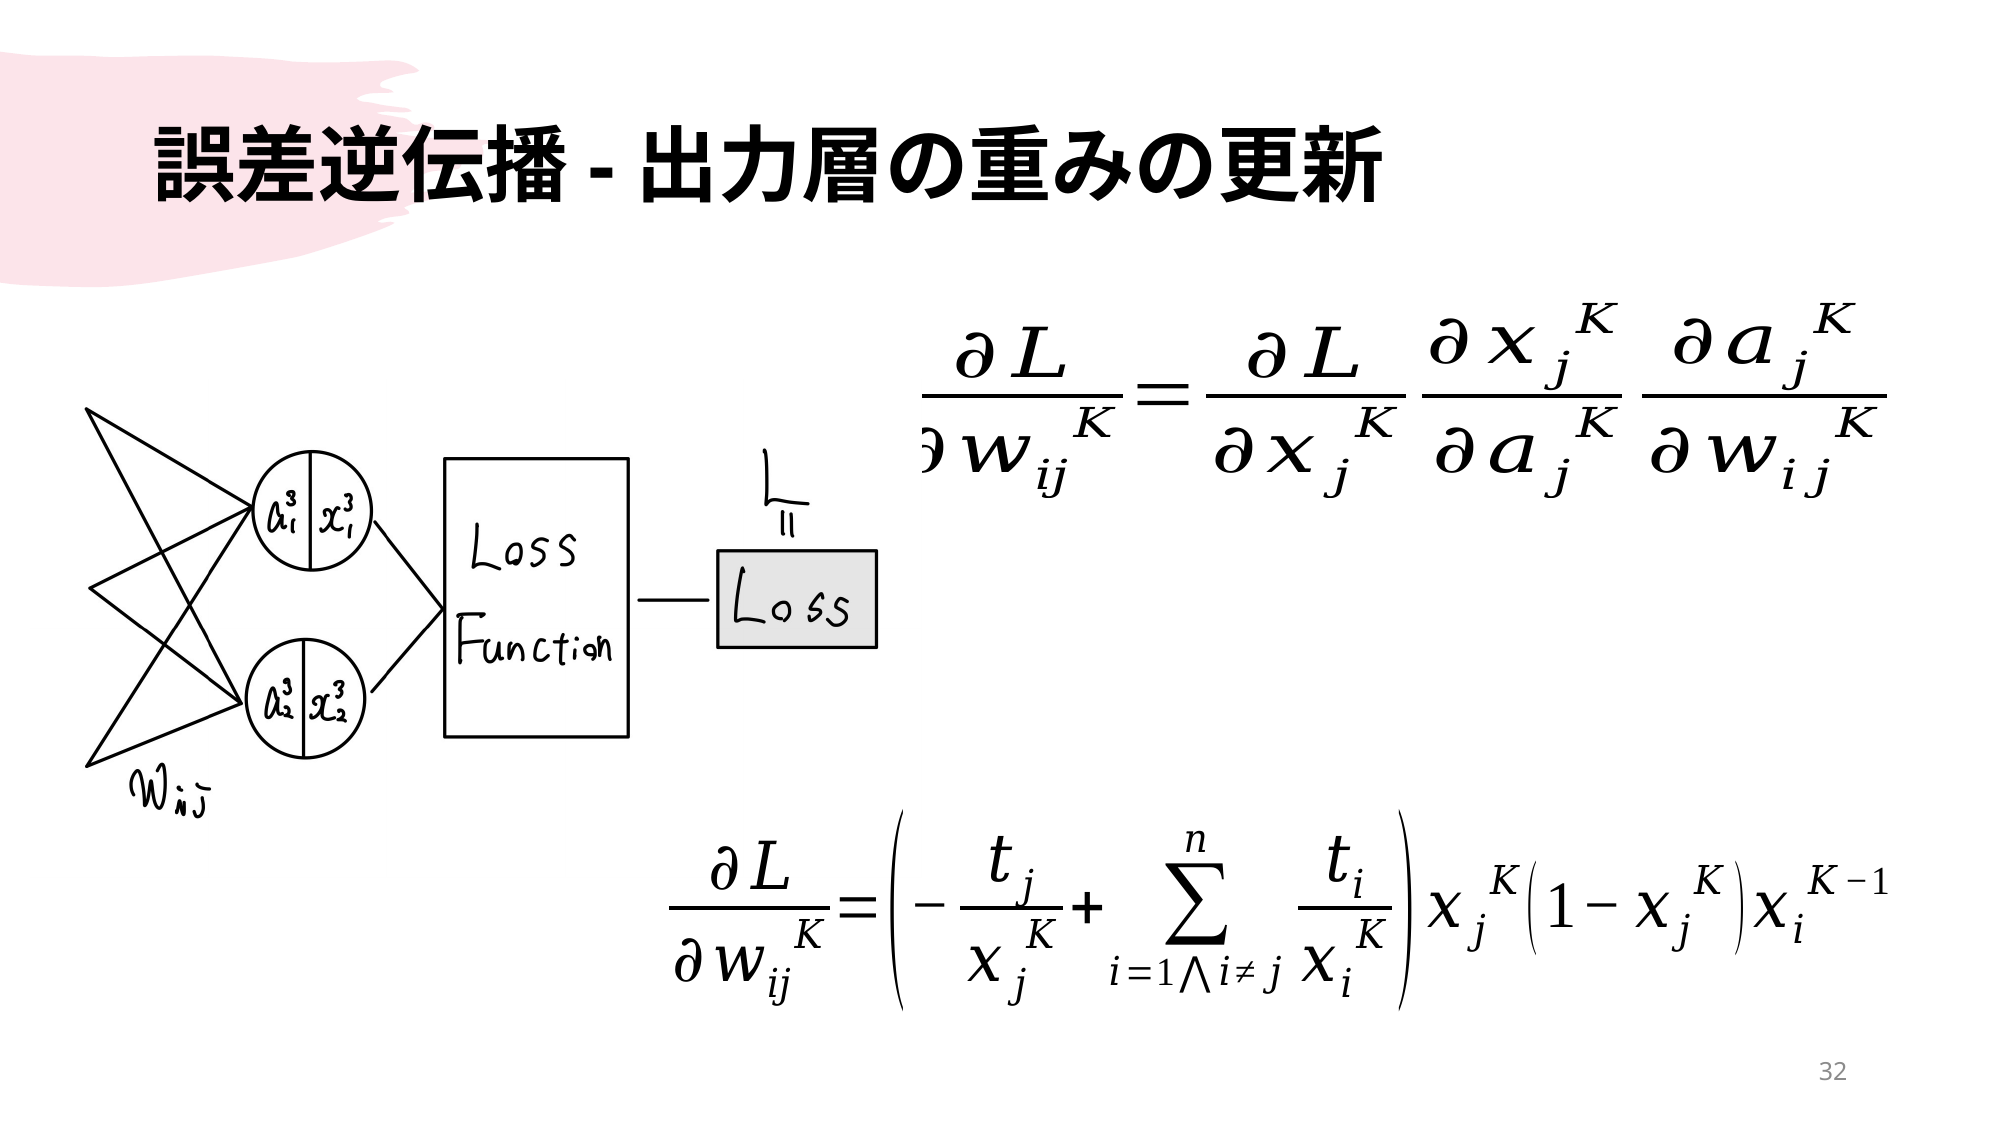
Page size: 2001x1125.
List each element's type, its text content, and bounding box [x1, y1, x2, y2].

picture [30, 379, 922, 878]
slide_number 32 [1412, 1042, 1863, 1103]
title 誤差逆伝播-出力層の重みの更新 [137, 59, 1863, 278]
